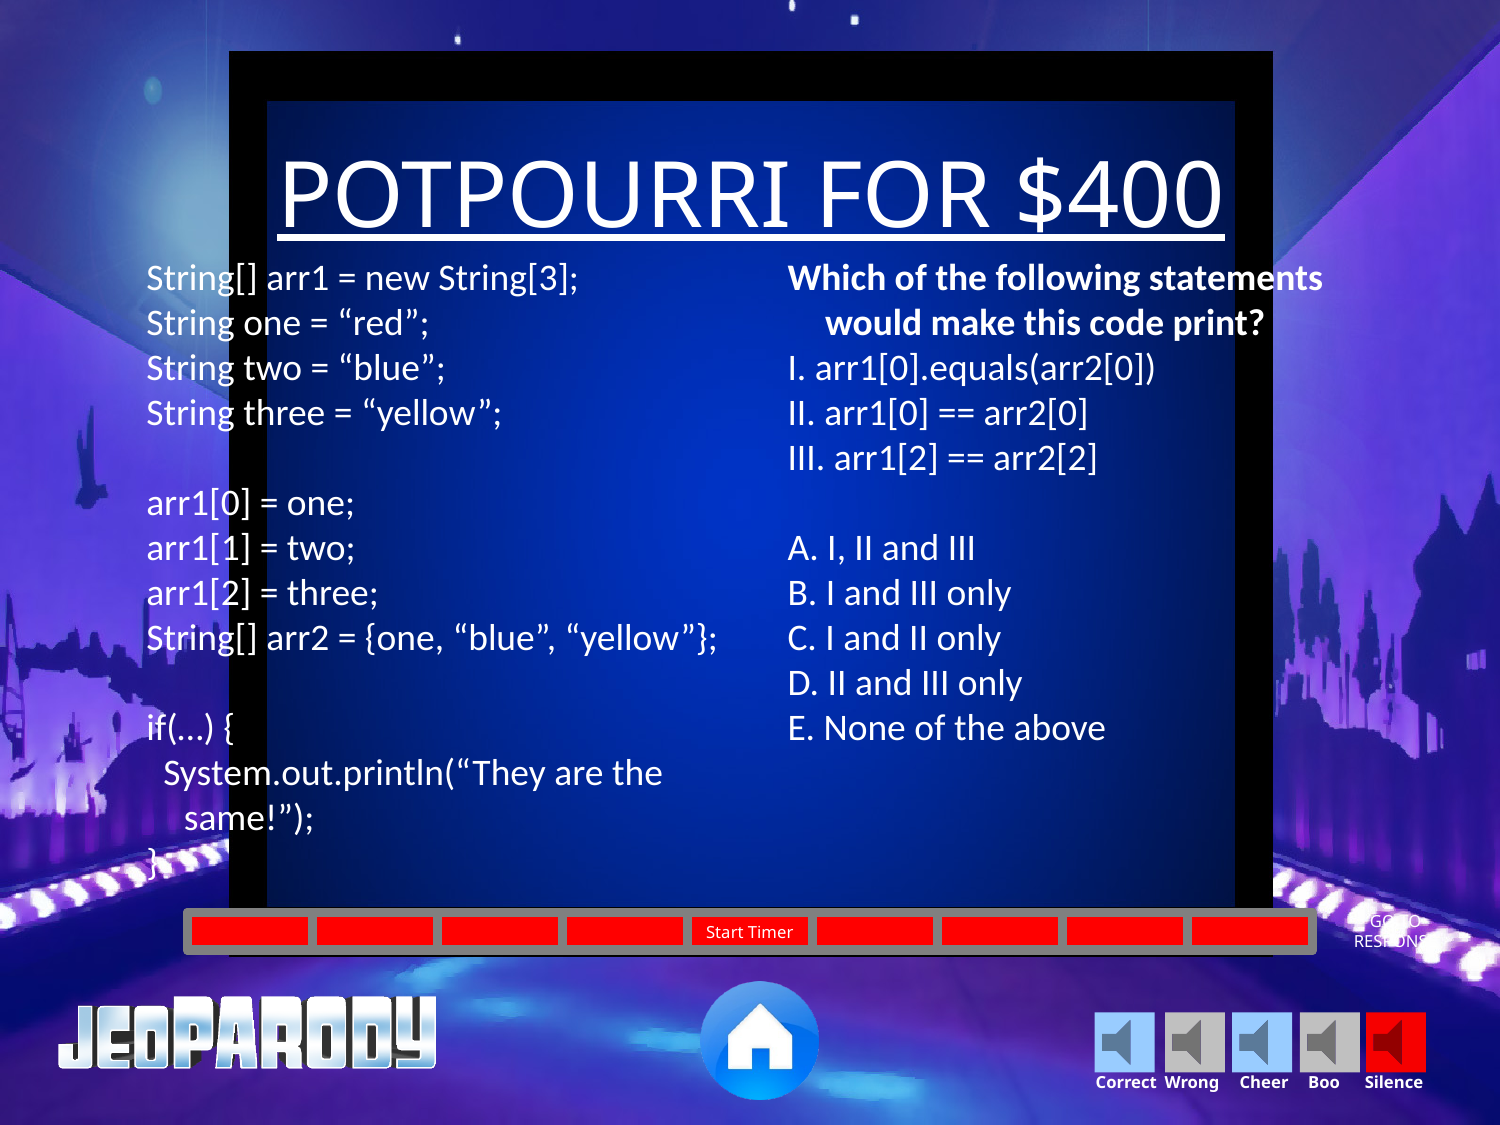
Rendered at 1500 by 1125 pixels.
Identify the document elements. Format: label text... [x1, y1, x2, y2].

picture [0, 0, 1500, 1125]
text_box String[] arr1 = new String[3]; String one = “red”; String two = “blue”; String three = “yellow”; arr1[0] = one; arr1[1] = two; arr1[2] = three; String[] arr2 = {one, “blue”, “yellow”}; if(…) { System.out.println(“They are the same!”); } Which of the following statements would make this code print? I. arr1[0].equals(arr2[0]) II. arr1[0] == arr2[0] III. arr1[2] == arr2[2] A. I, II and III B. I and III only C. I and II only D. II and III only E. None of the above [93, 237, 1407, 913]
text_box POTPOURRI FOR $400 [130, 128, 1372, 237]
